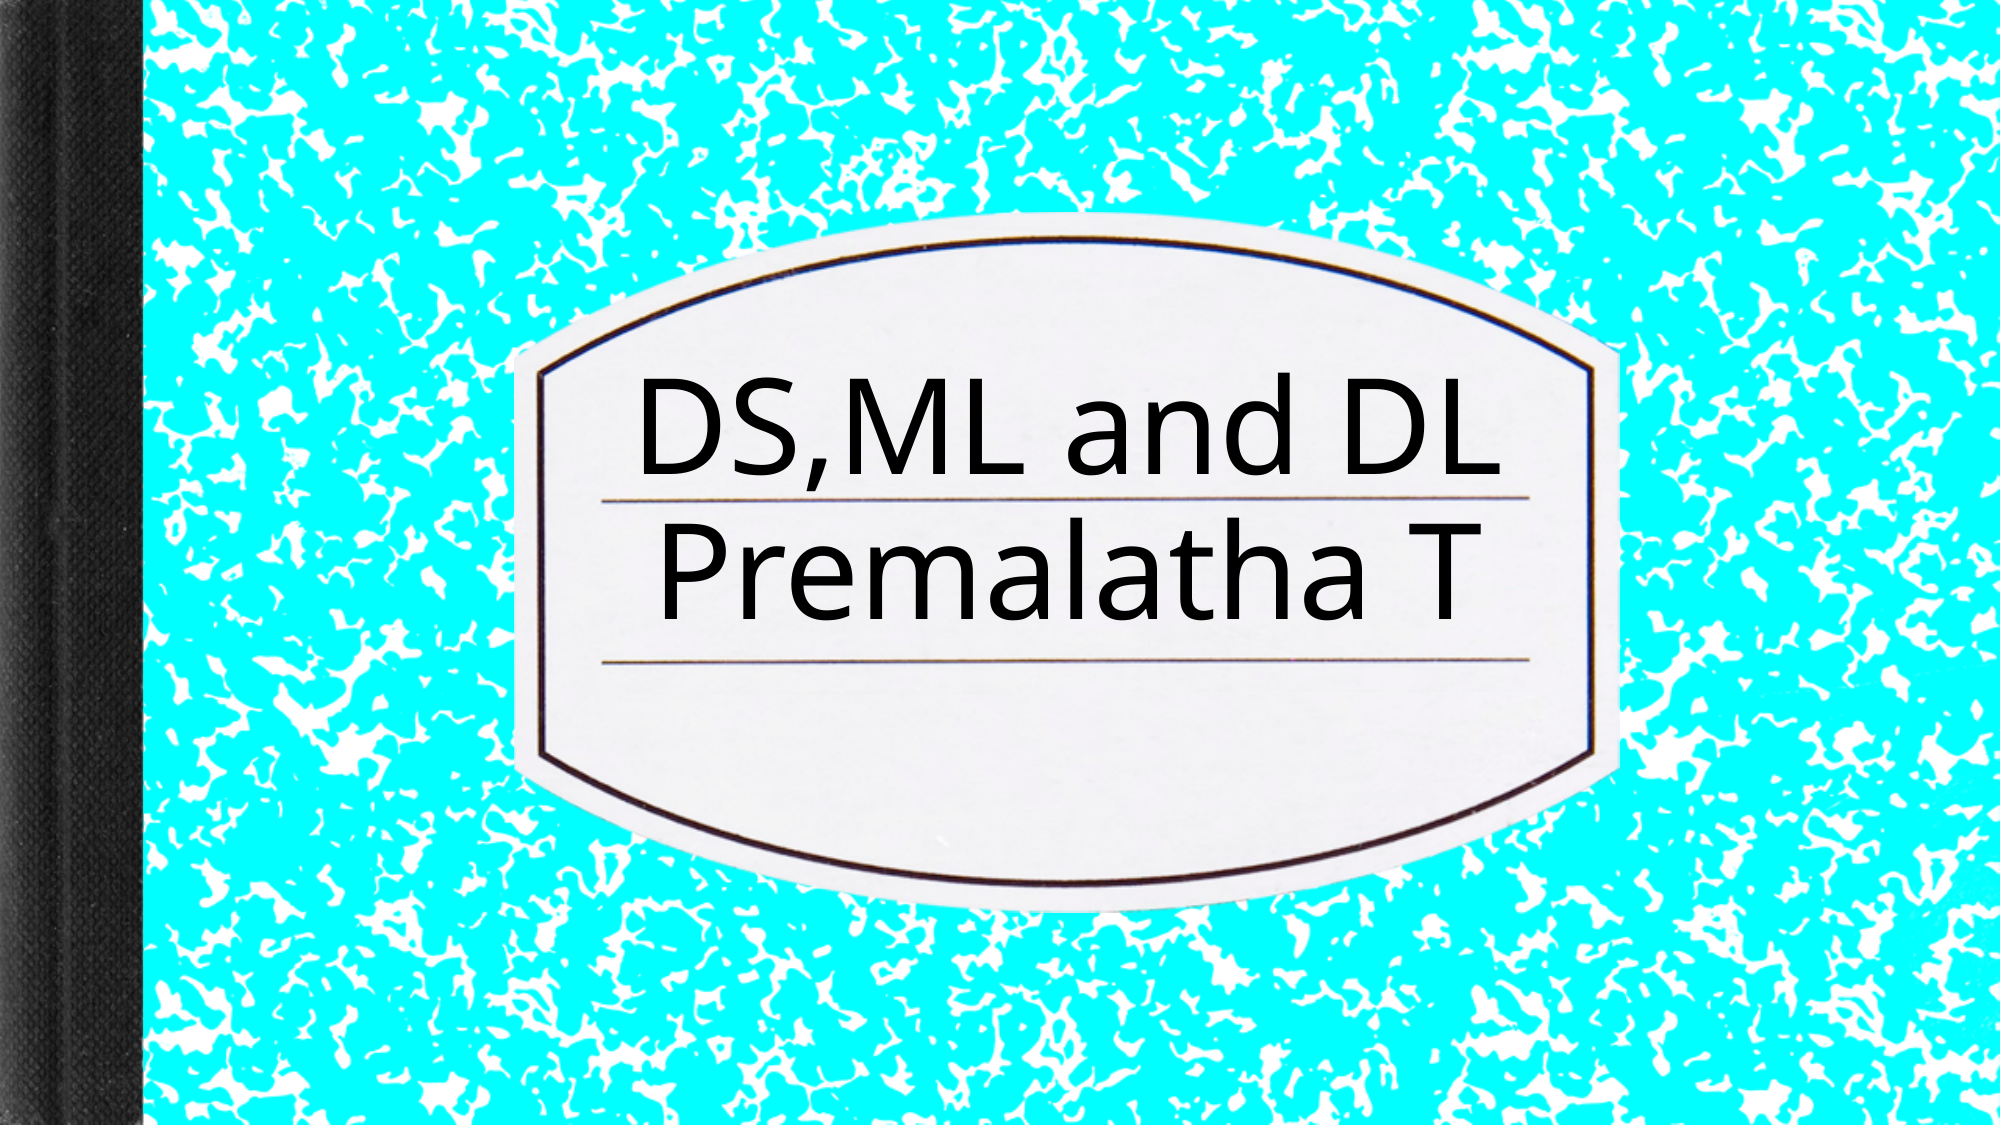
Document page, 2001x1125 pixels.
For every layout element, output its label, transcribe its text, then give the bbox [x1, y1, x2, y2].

picture [0, 0, 2000, 1125]
title DS,ML and DL Premalatha T [604, 359, 1530, 674]
